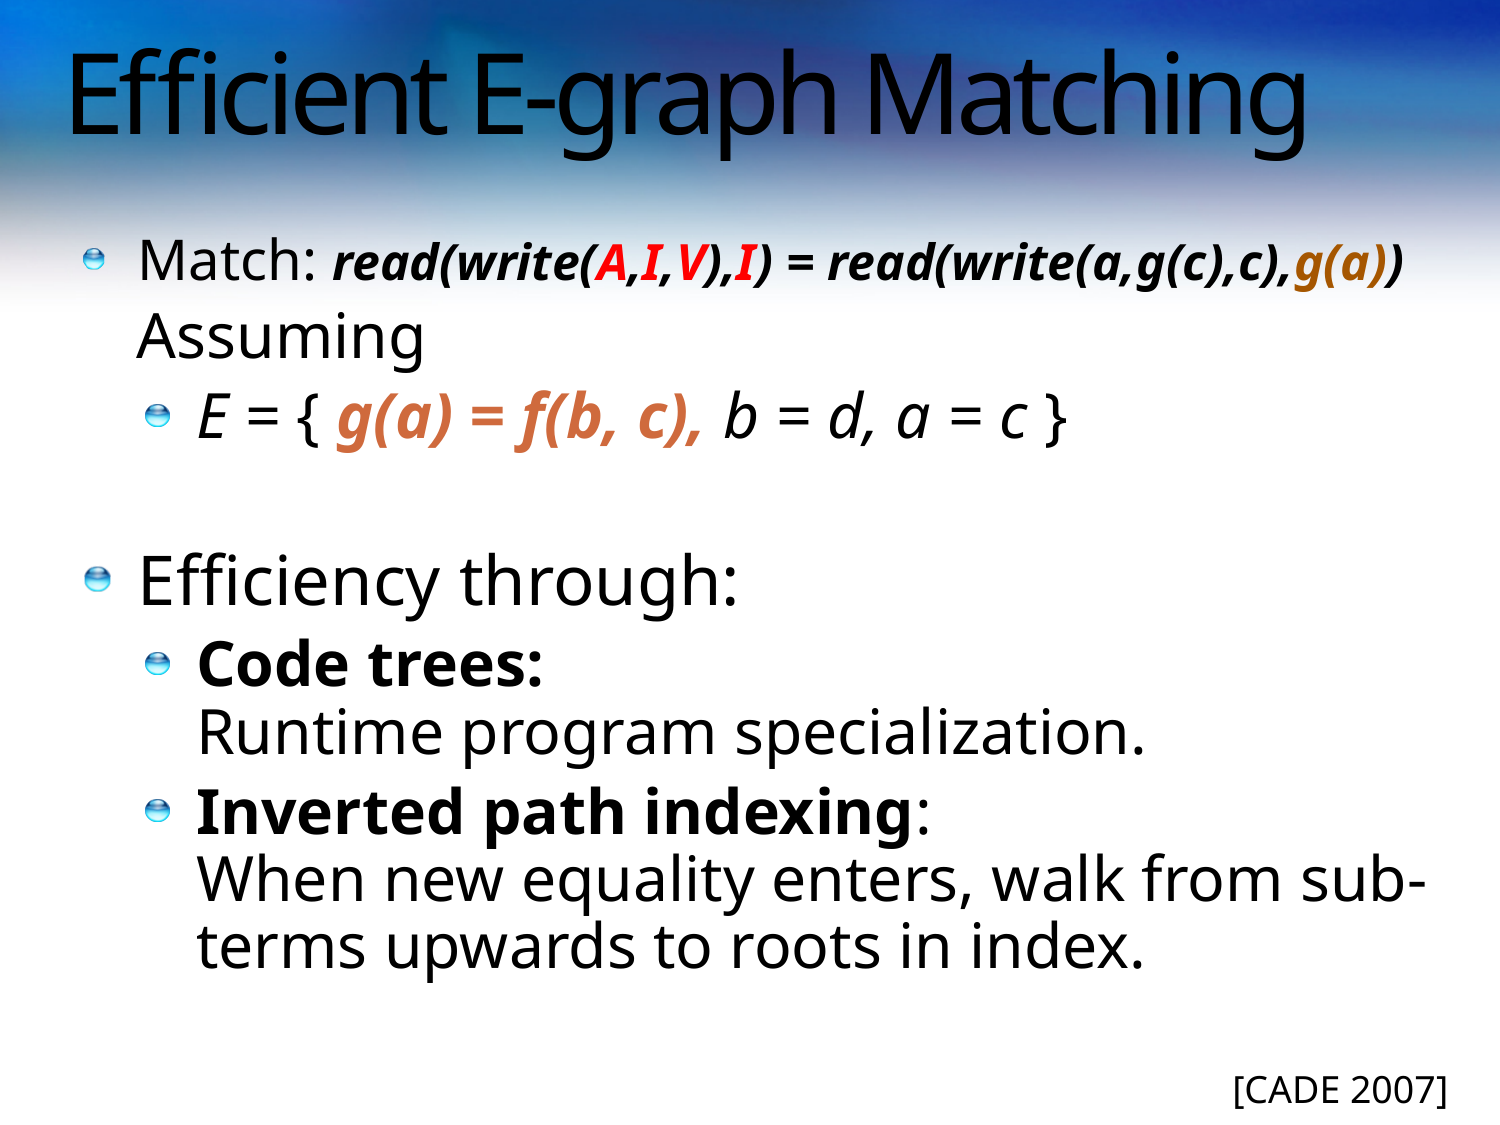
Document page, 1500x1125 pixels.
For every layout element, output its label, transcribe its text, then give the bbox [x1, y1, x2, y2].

title Efficient E-graph Matching [62, 37, 1438, 148]
text_box [CADE 2007] [1217, 1058, 1464, 1119]
text_box Match: read(write(A,I,V),I) = read(write(a,g(c),c),g(a)) Assuming E = { g(a) = f(b, c), b = d, a = c } Efficiency through: Code trees: Runtime program specialization. Inverted path indexing: When new equality enters, walk from sub-terms upwards to roots in index. [75, 231, 1450, 983]
picture [0, 0, 1500, 1125]
